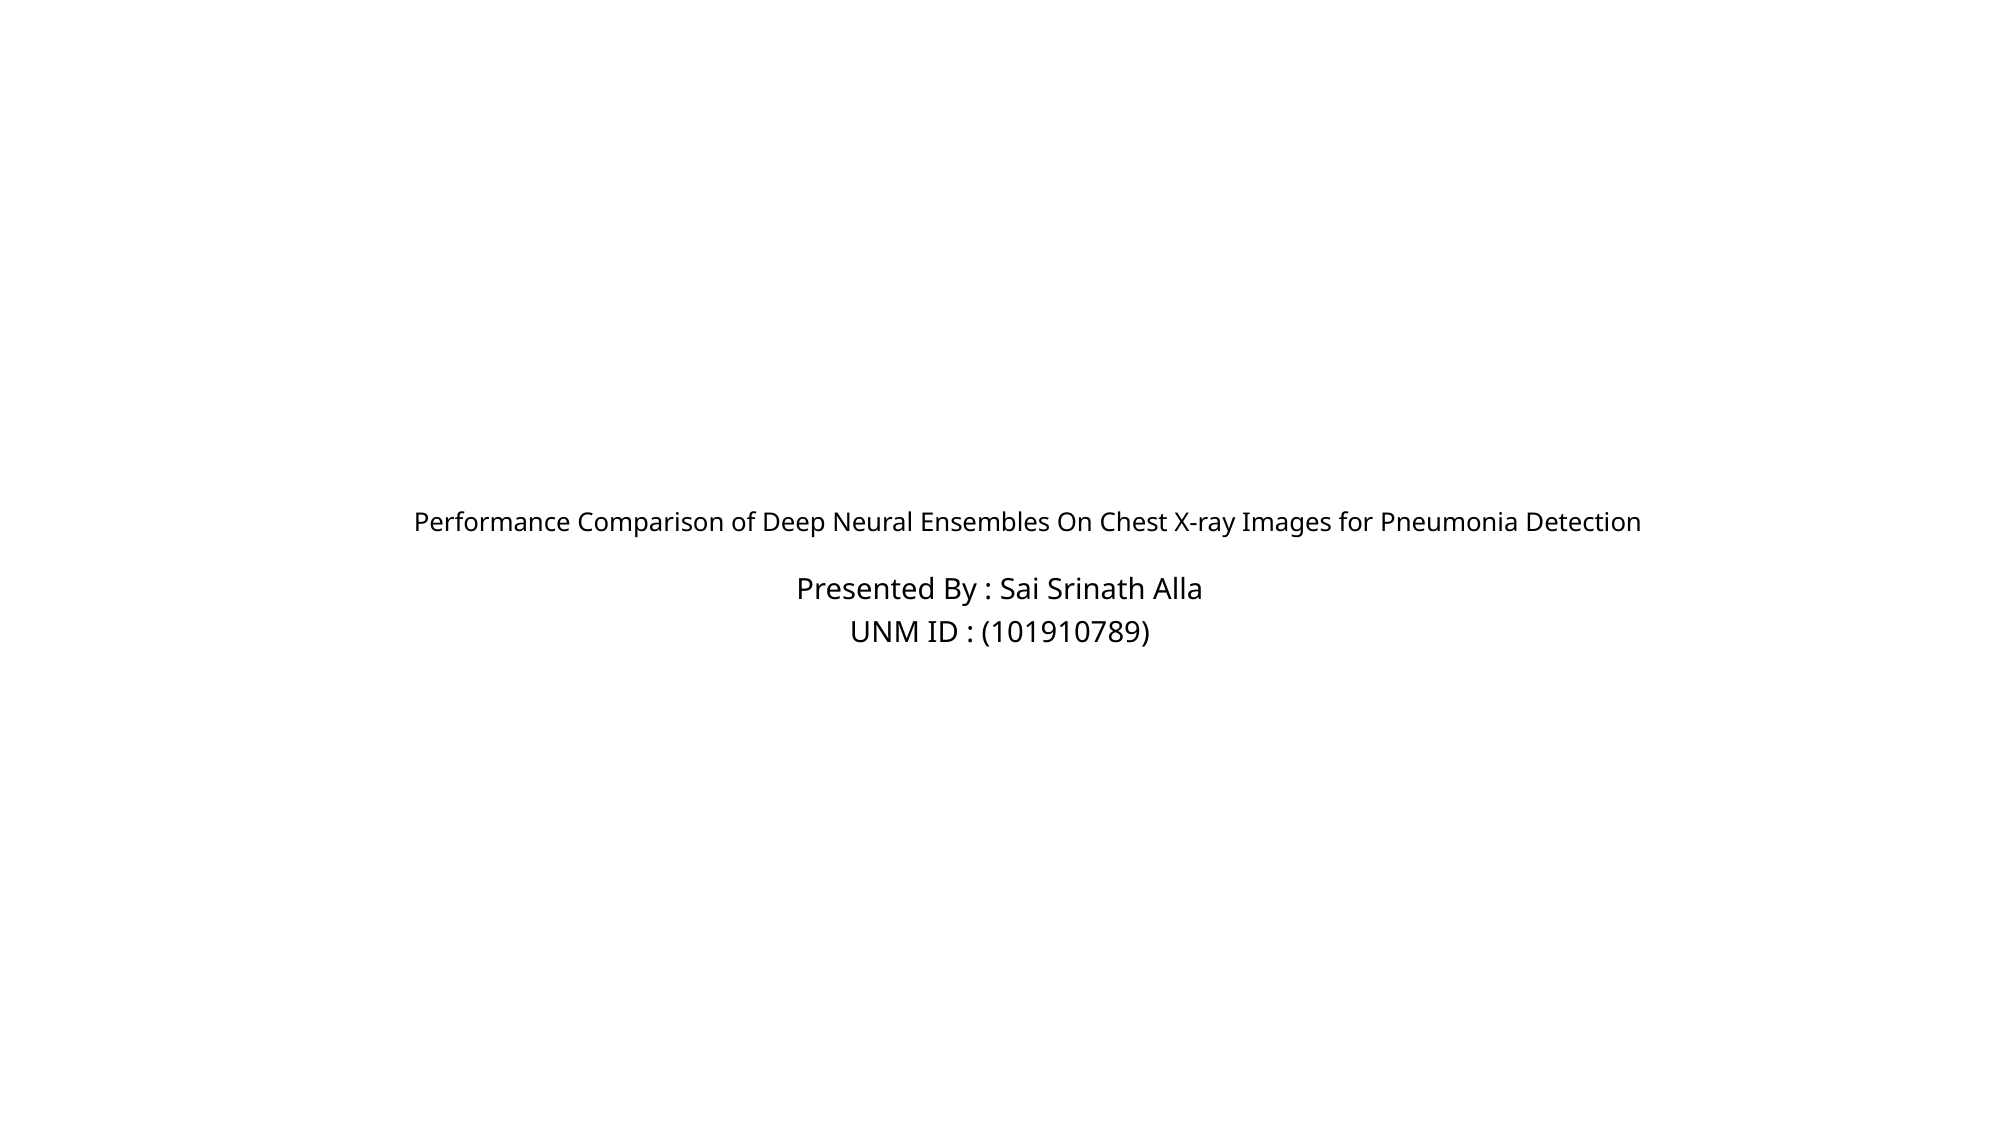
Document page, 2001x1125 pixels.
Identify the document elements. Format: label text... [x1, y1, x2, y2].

subtitle Presented By : Sai Srinath Alla UNM ID : (101910789) [249, 562, 1750, 835]
title Performance Comparison of Deep Neural Ensembles On Chest X-ray Images for Pneumonia Detection [283, 348, 1784, 621]
